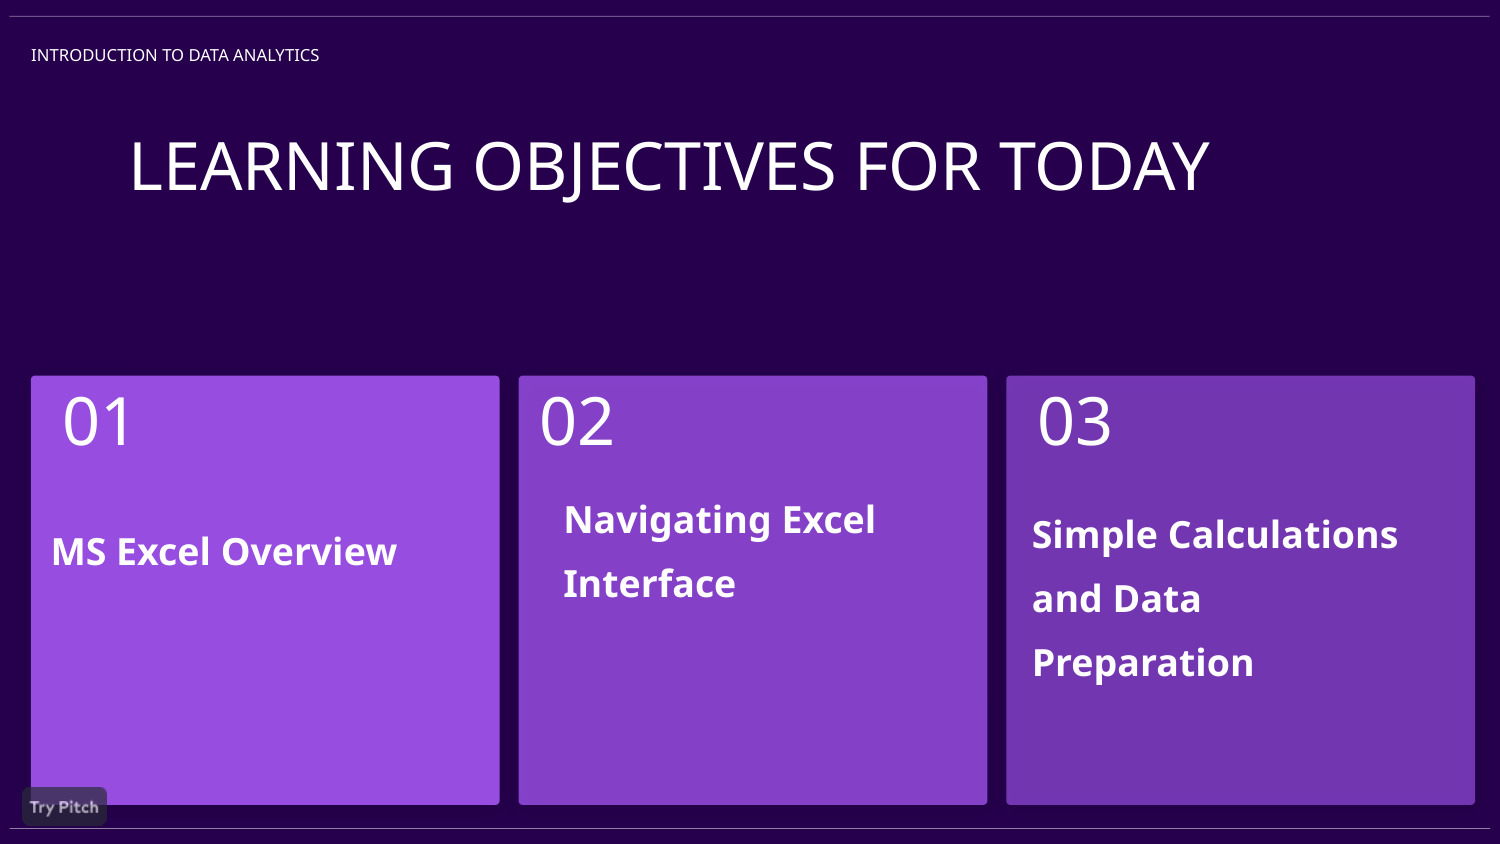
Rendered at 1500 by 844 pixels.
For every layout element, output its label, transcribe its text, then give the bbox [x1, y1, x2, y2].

text_box 01 [62, 385, 454, 459]
text_box INTRODUCTION TO DATA ANALYTICS [31, 44, 821, 65]
text_box MS Excel Overview [50, 508, 454, 573]
text_box 03 [1037, 385, 1429, 459]
text_box [518, 375, 988, 805]
picture [22, 787, 107, 826]
text_box [30, 375, 500, 805]
text_box 02 [539, 385, 930, 459]
text_box LEARNING OBJECTIVES FOR TODAY [128, 130, 1500, 204]
text_box [1006, 375, 1476, 805]
text_box Simple Calculations and Data Preparation [1031, 492, 1423, 684]
text_box Navigating Excel Interface [563, 477, 937, 605]
